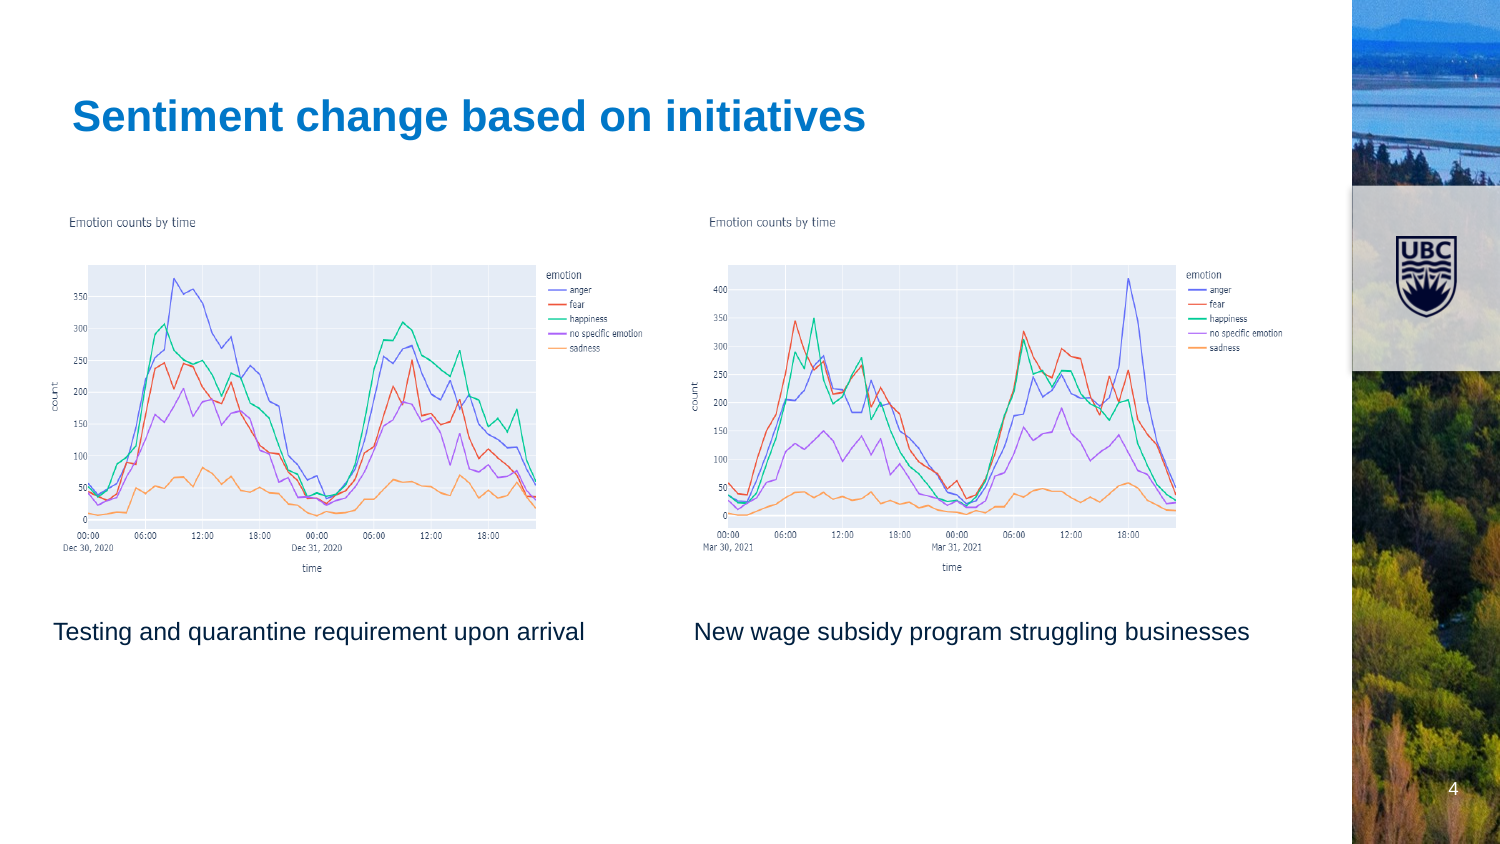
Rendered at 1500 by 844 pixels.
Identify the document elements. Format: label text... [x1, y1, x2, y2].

text_box Testing and quarantine requirement upon arrival [38, 607, 602, 653]
picture [37, 188, 653, 590]
picture [1396, 236, 1457, 318]
text_box New wage subsidy program struggling businesses [678, 607, 1268, 653]
picture [678, 188, 1294, 590]
picture [1352, 0, 1500, 185]
picture [1352, 372, 1500, 844]
title Some o Sentiment change based on initiatives bservation of sentiments around key government event [71, 67, 1329, 170]
